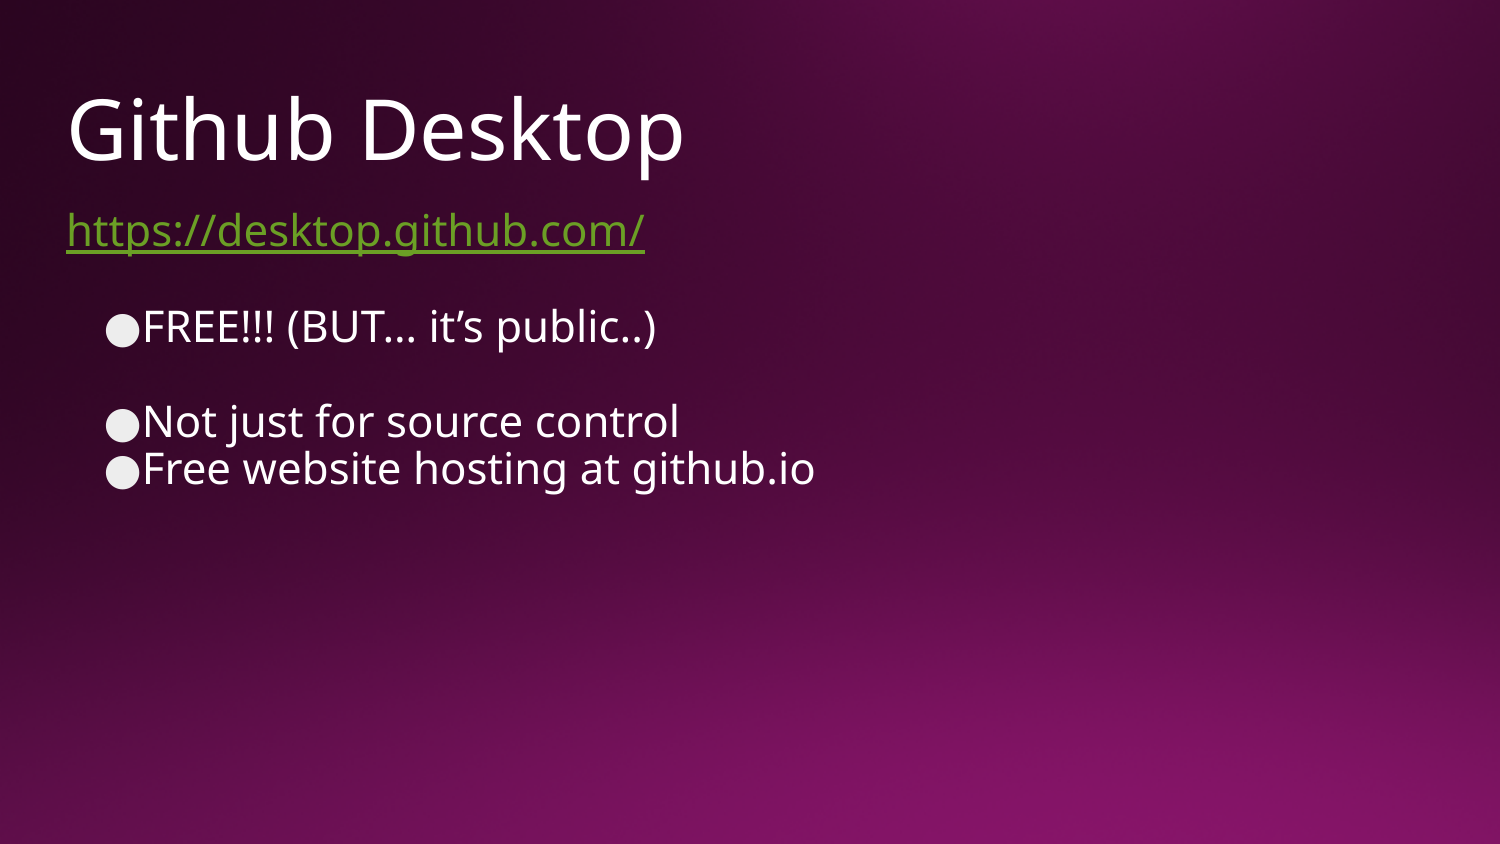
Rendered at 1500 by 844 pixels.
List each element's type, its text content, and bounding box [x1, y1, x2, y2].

title Github Desktop [51, 72, 1449, 167]
picture [0, 0, 1500, 844]
list https://desktop.github.com/ FREE!!! (BUT… it’s public..) Not just for source control Free website hosting at github.io [51, 189, 1449, 750]
